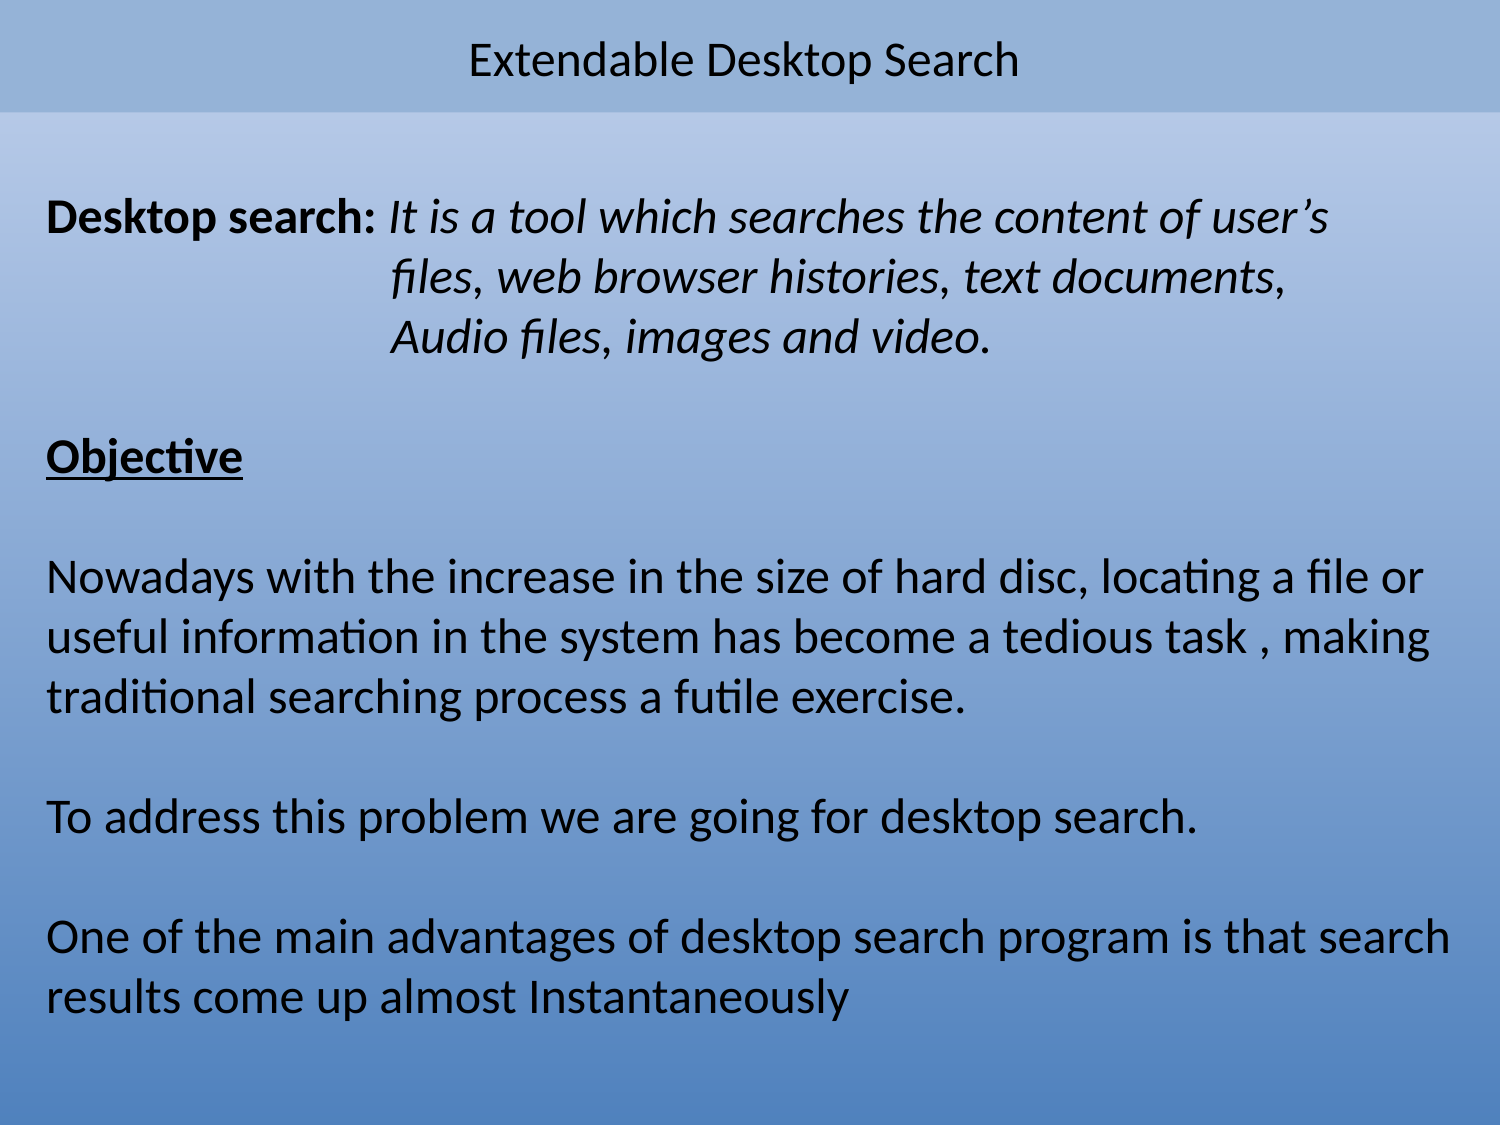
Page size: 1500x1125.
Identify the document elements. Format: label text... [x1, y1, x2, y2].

title Extendable Desktop Search [0, 0, 1500, 113]
text_box Desktop search: It is a tool which searches the content of user’s files, web browser histories, text documents, Audio files, images and video. Objective Nowadays with the increase in the size of hard disc, locating a file or useful information in the system has become a tedious task , making traditional searching process a futile exercise. To address this problem we are going for desktop search. One of the main advantages of desktop search program is that search results come up almost Instantaneously [31, 175, 1467, 1091]
